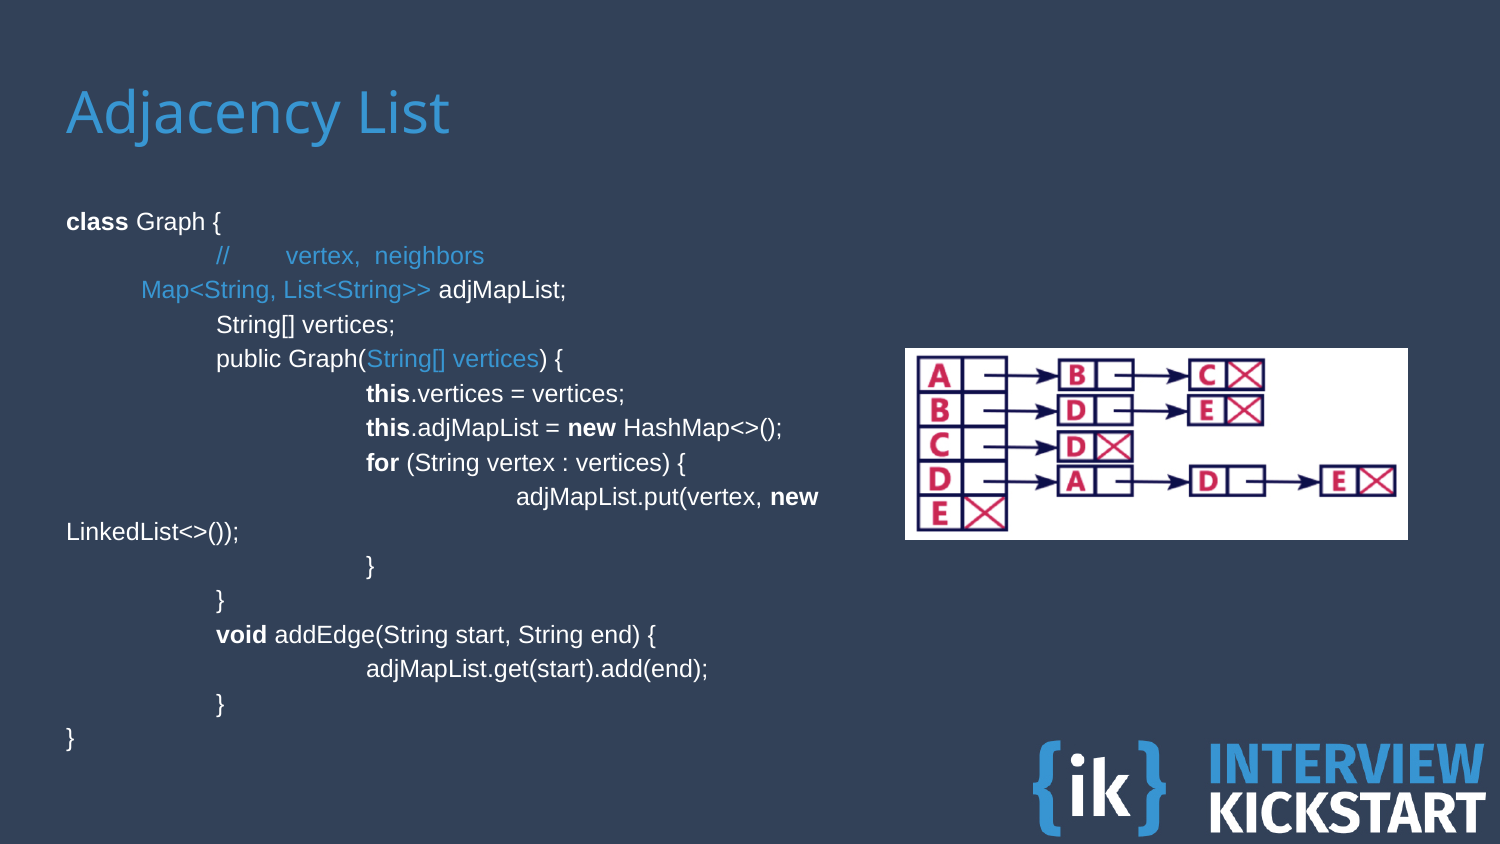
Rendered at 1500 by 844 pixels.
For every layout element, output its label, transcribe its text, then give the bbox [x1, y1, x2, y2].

title Adjacency List [51, 60, 1449, 155]
list class Graph { // vertex, neighbors Map<String, List<String>> adjMapList; String[] vertices; public Graph(String[] vertices) { this.vertices = vertices; this.adjMapList = new HashMap<>(); for (String vertex : vertices) { adjMapList.put(vertex, new LinkedList<>()); } } void addEdge(String start, String end) { adjMapList.get(start).add(end); } } [51, 185, 1007, 794]
picture [1029, 738, 1489, 839]
picture [905, 348, 1409, 540]
